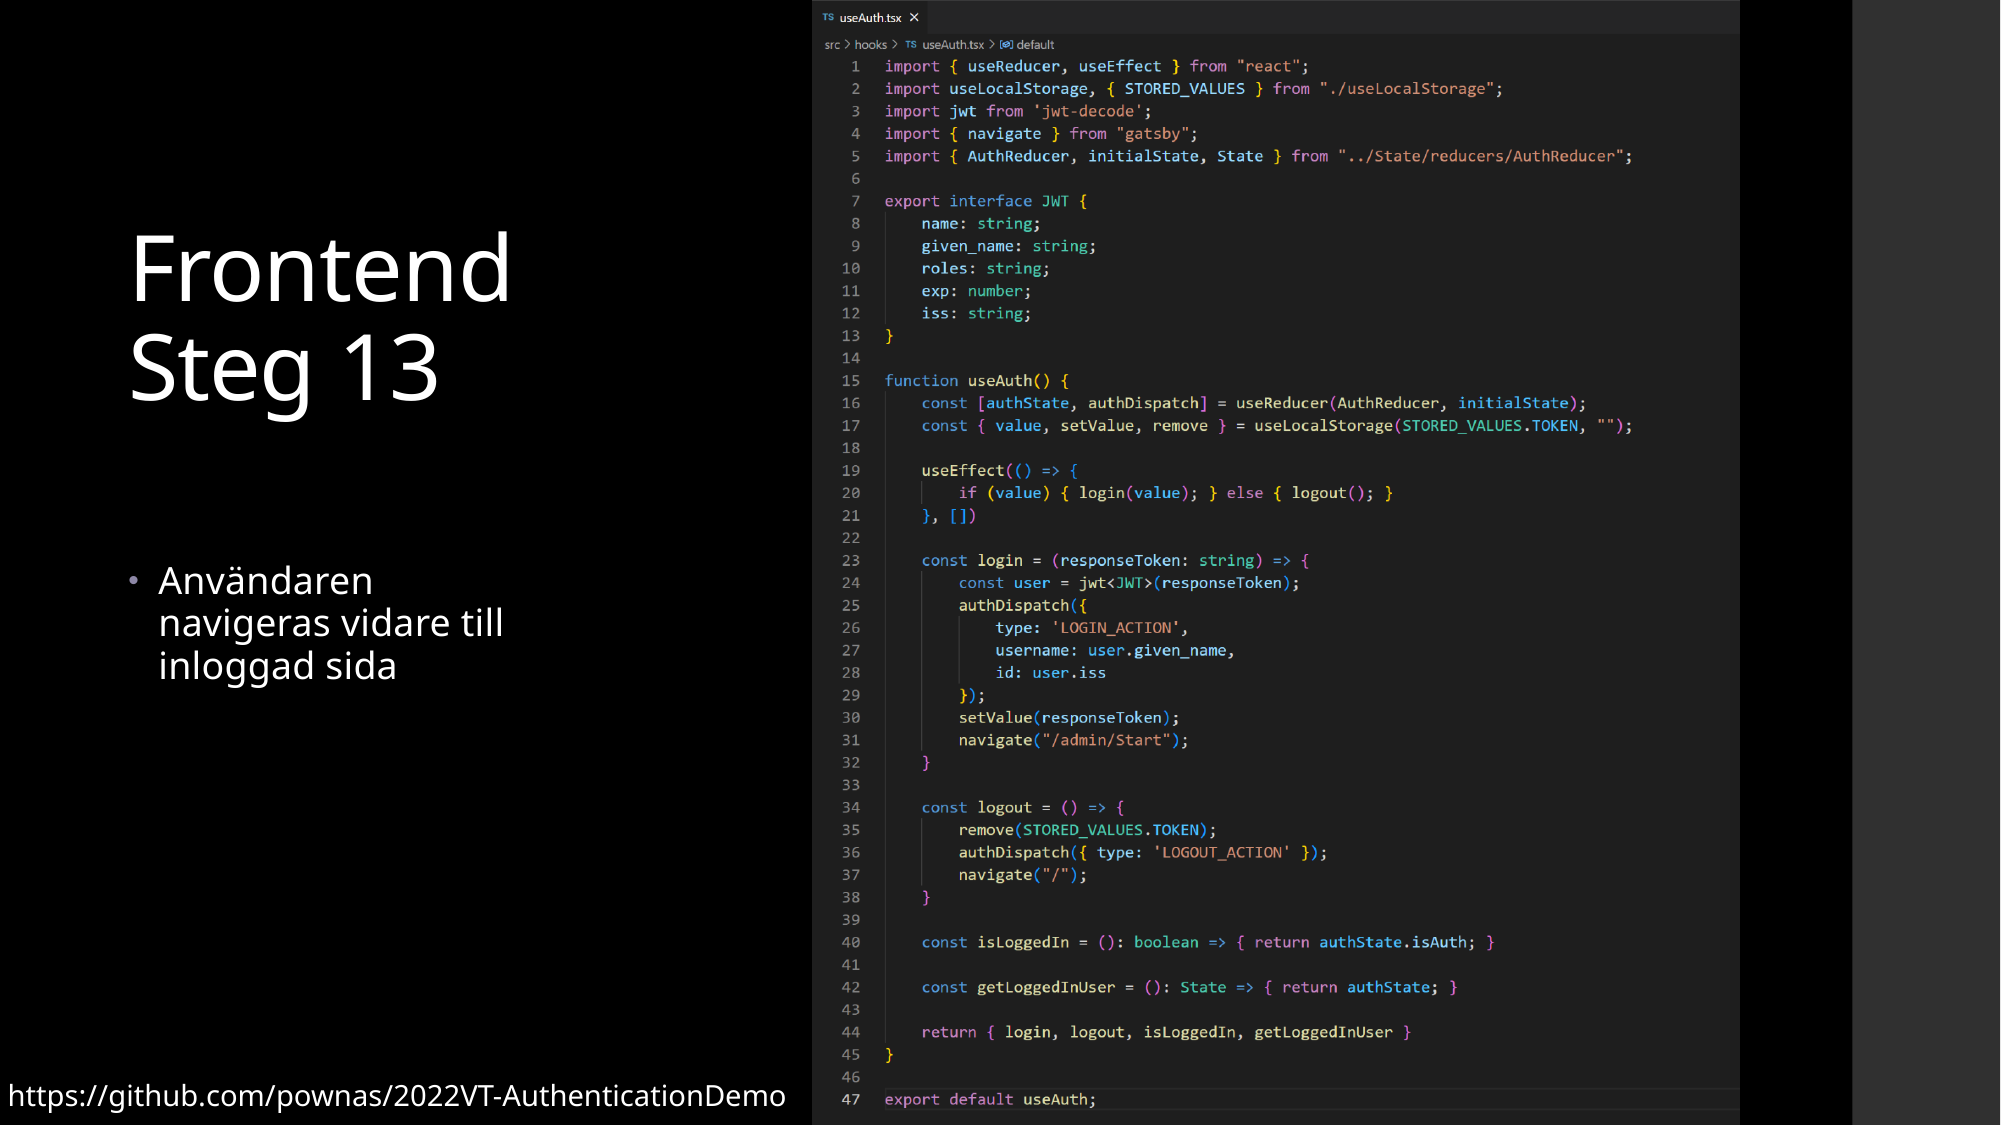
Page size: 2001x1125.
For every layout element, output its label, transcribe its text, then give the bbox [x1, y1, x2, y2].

text_box https://github.com/pownas/2022VT-AuthenticationDemo [0, 1069, 805, 1120]
picture [812, 0, 1740, 1125]
title Frontend Steg 13 [113, 119, 776, 428]
text_box Användaren navigeras vidare till inloggad sida [113, 474, 776, 1012]
